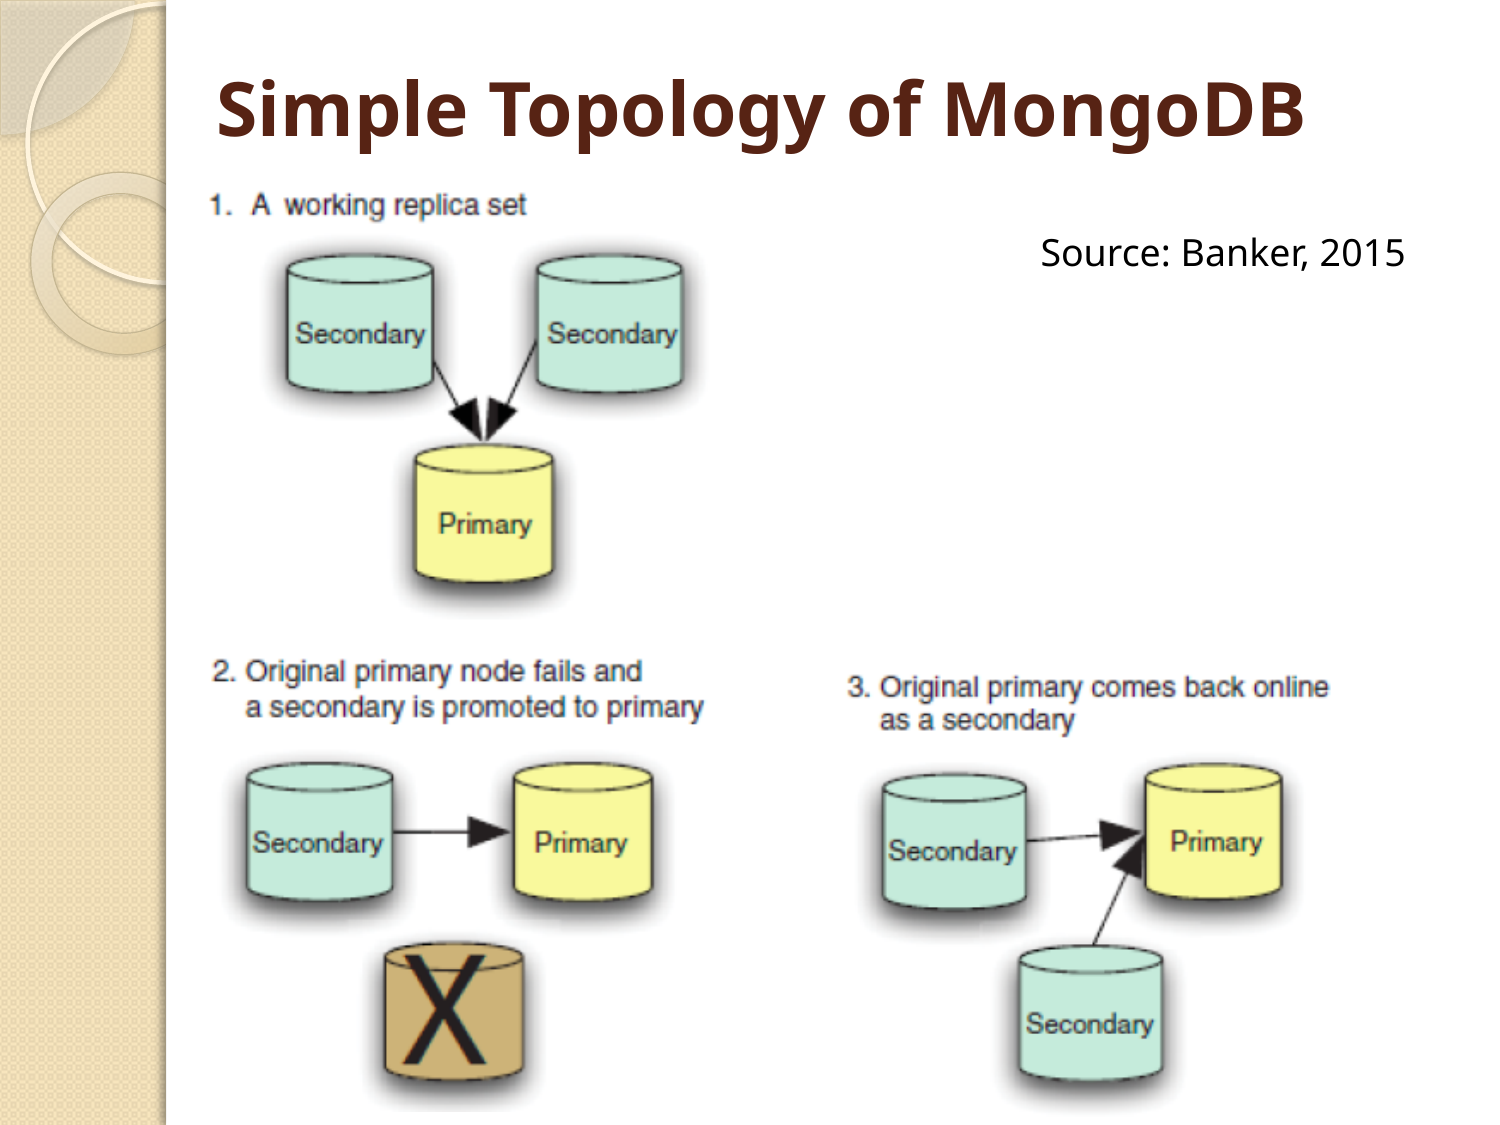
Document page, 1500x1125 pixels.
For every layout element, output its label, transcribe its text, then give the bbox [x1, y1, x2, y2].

text_box Source: Banker, 2015 [1012, 212, 1424, 313]
picture [174, 174, 736, 1112]
title Simple Topology of MongoDB [50, 12, 1475, 200]
picture [811, 659, 1363, 1125]
